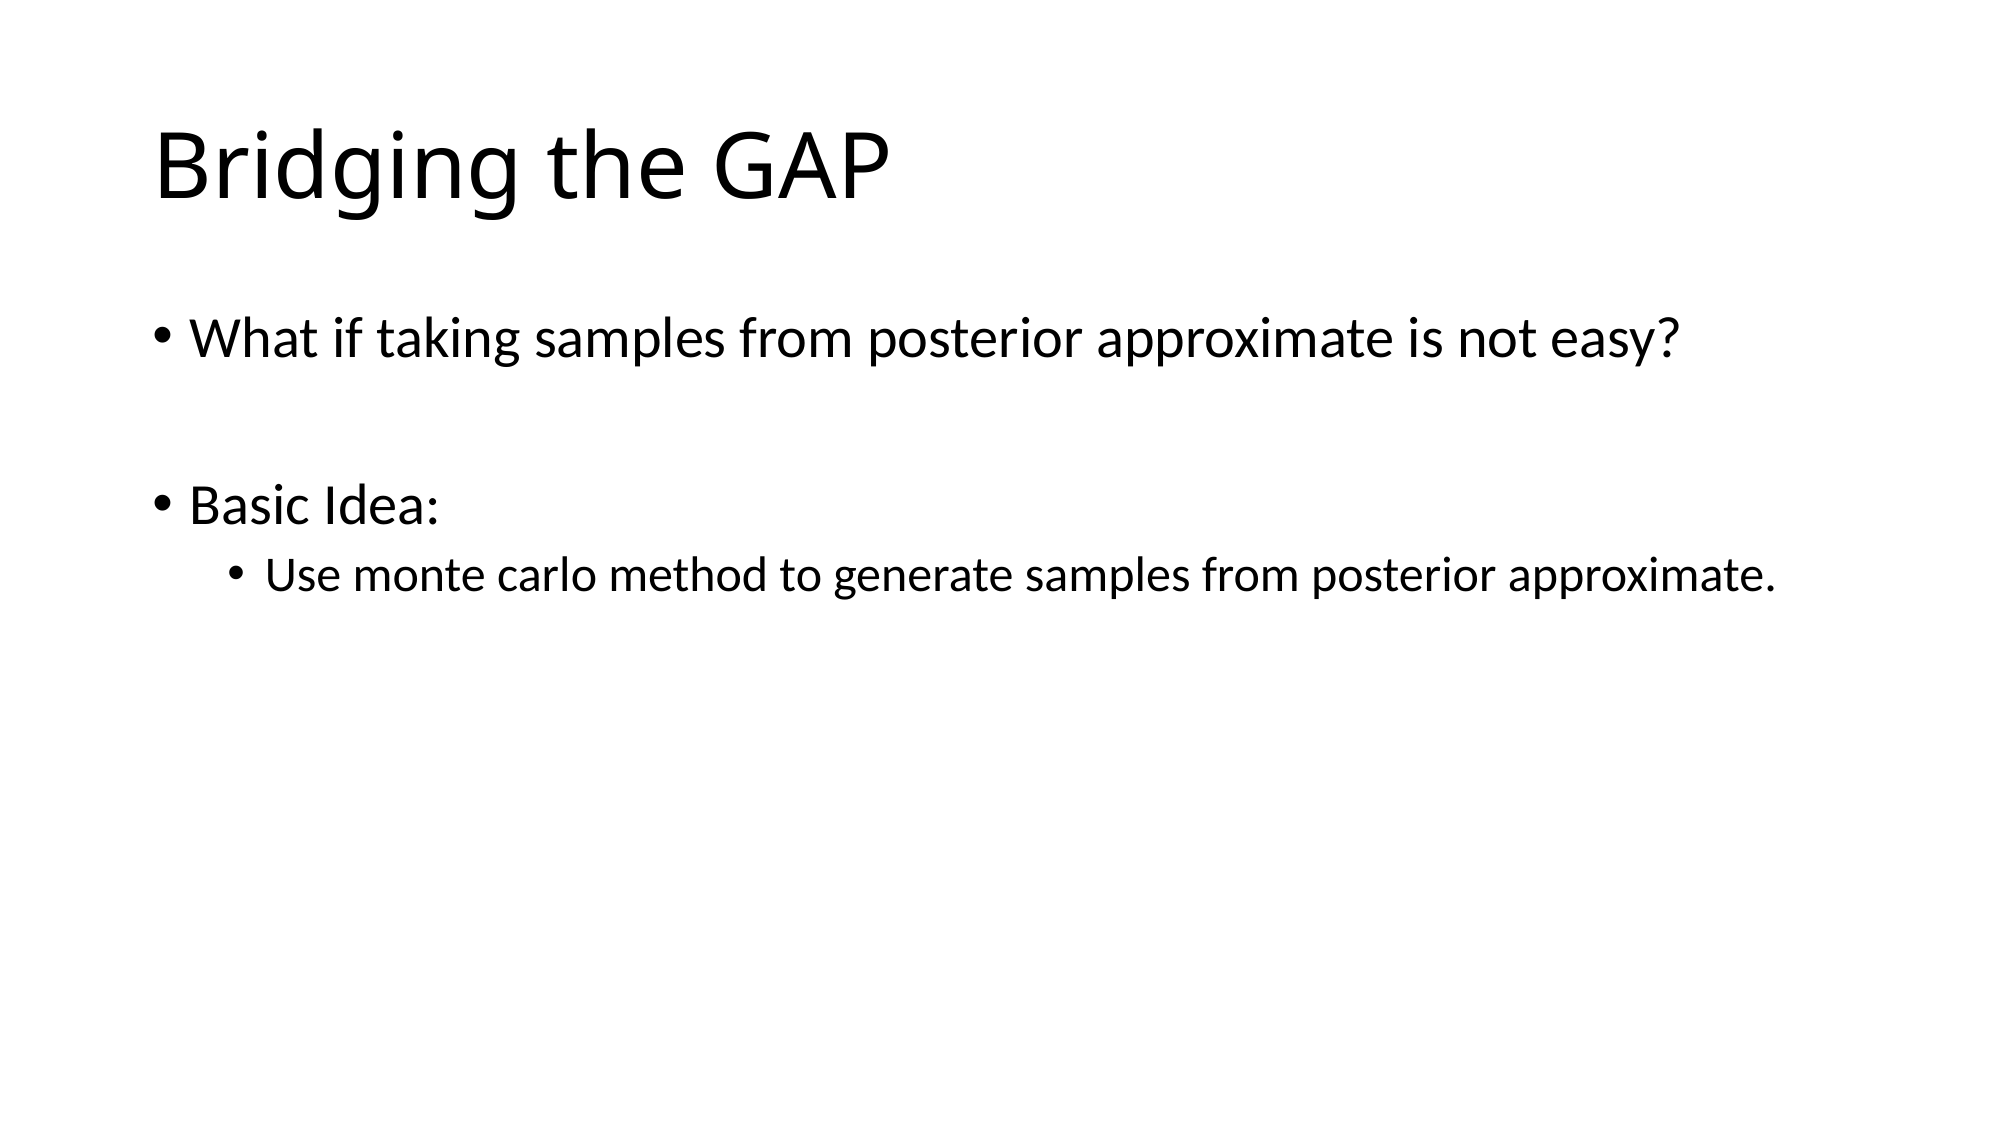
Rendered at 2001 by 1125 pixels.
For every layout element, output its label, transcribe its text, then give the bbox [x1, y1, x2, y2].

title Bridging the GAP [137, 59, 1863, 278]
list What if taking samples from posterior approximate is not easy? Basic Idea: Use monte carlo method to generate samples from posterior approximate. [137, 299, 1863, 1014]
